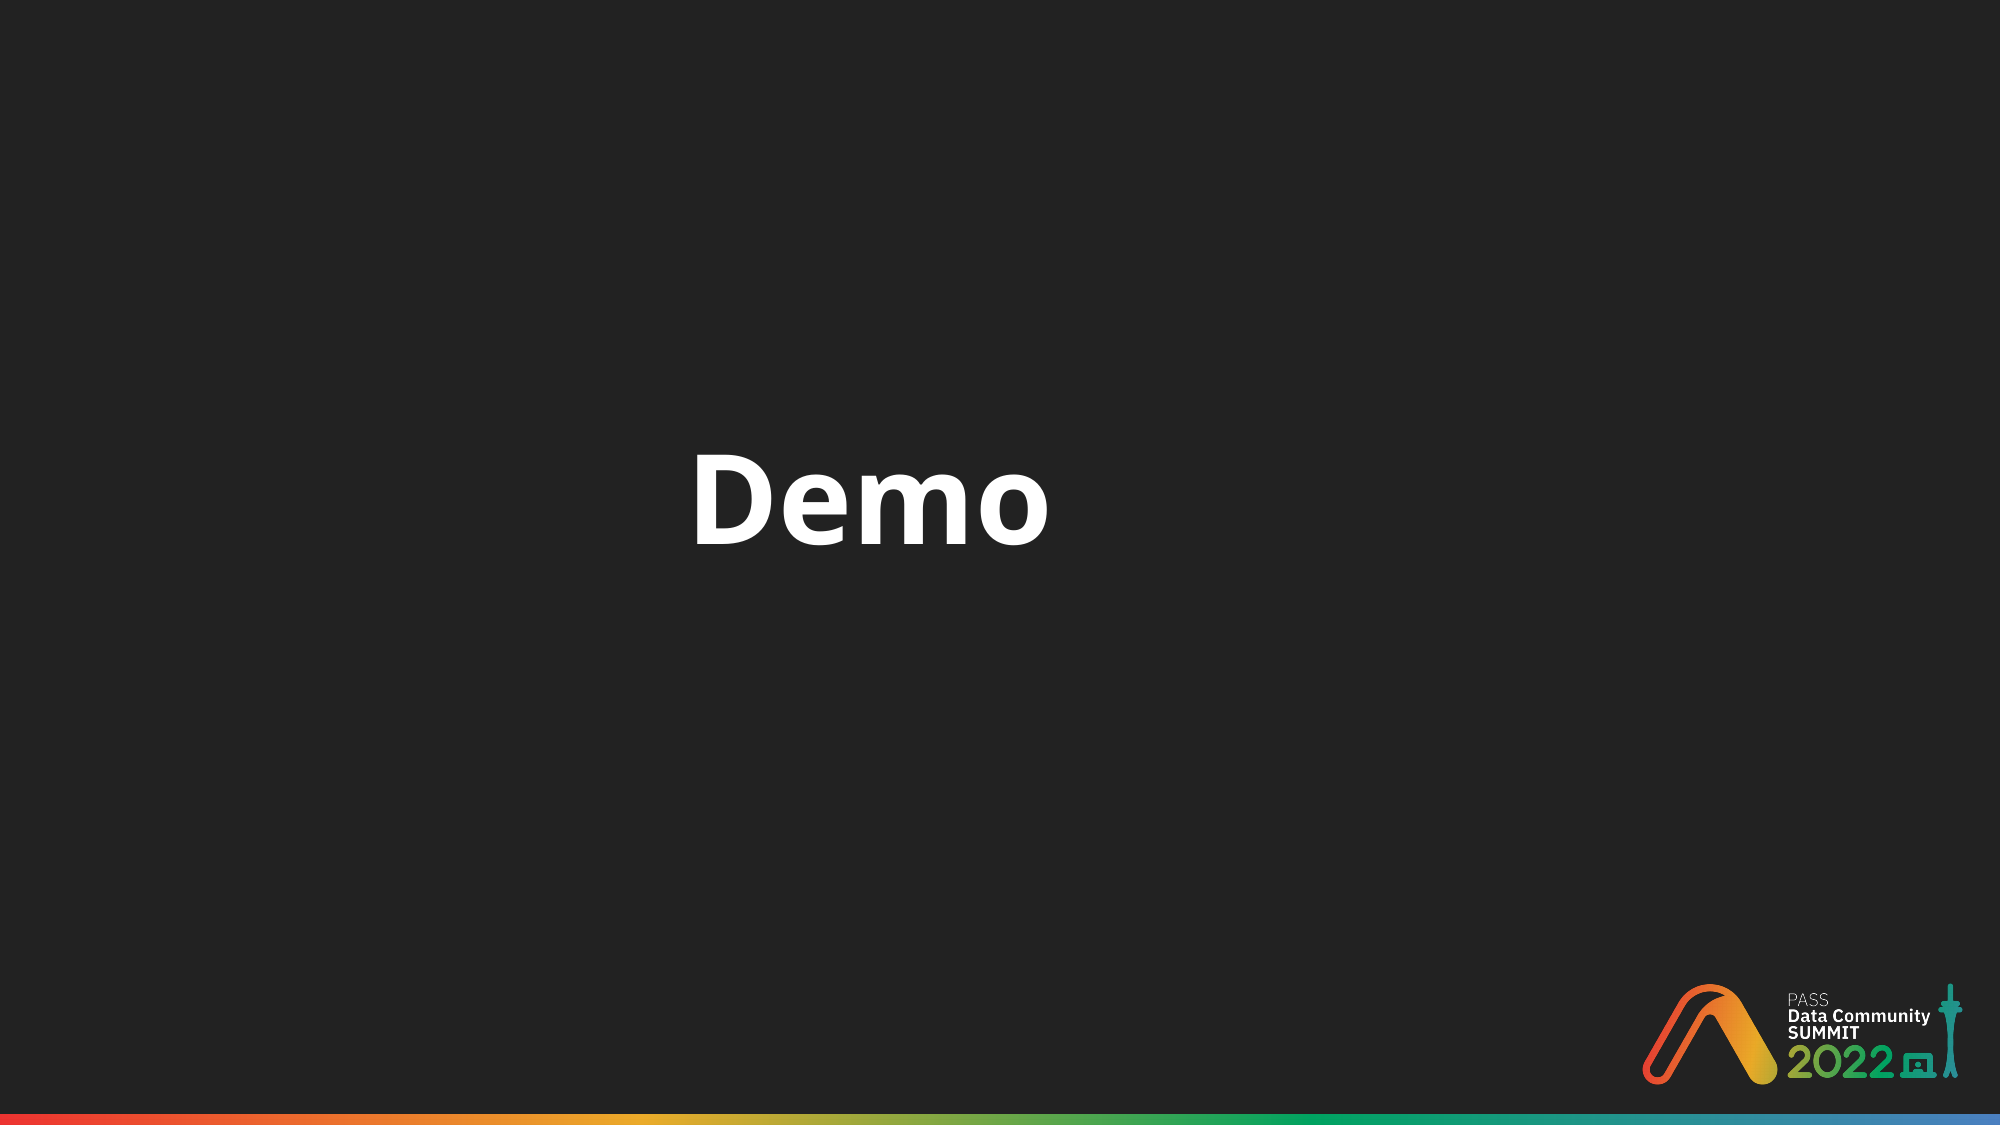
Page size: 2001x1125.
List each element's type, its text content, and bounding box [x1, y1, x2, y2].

picture [0, 1114, 2000, 1125]
title Demo [69, 72, 1670, 887]
picture [1642, 983, 1963, 1085]
